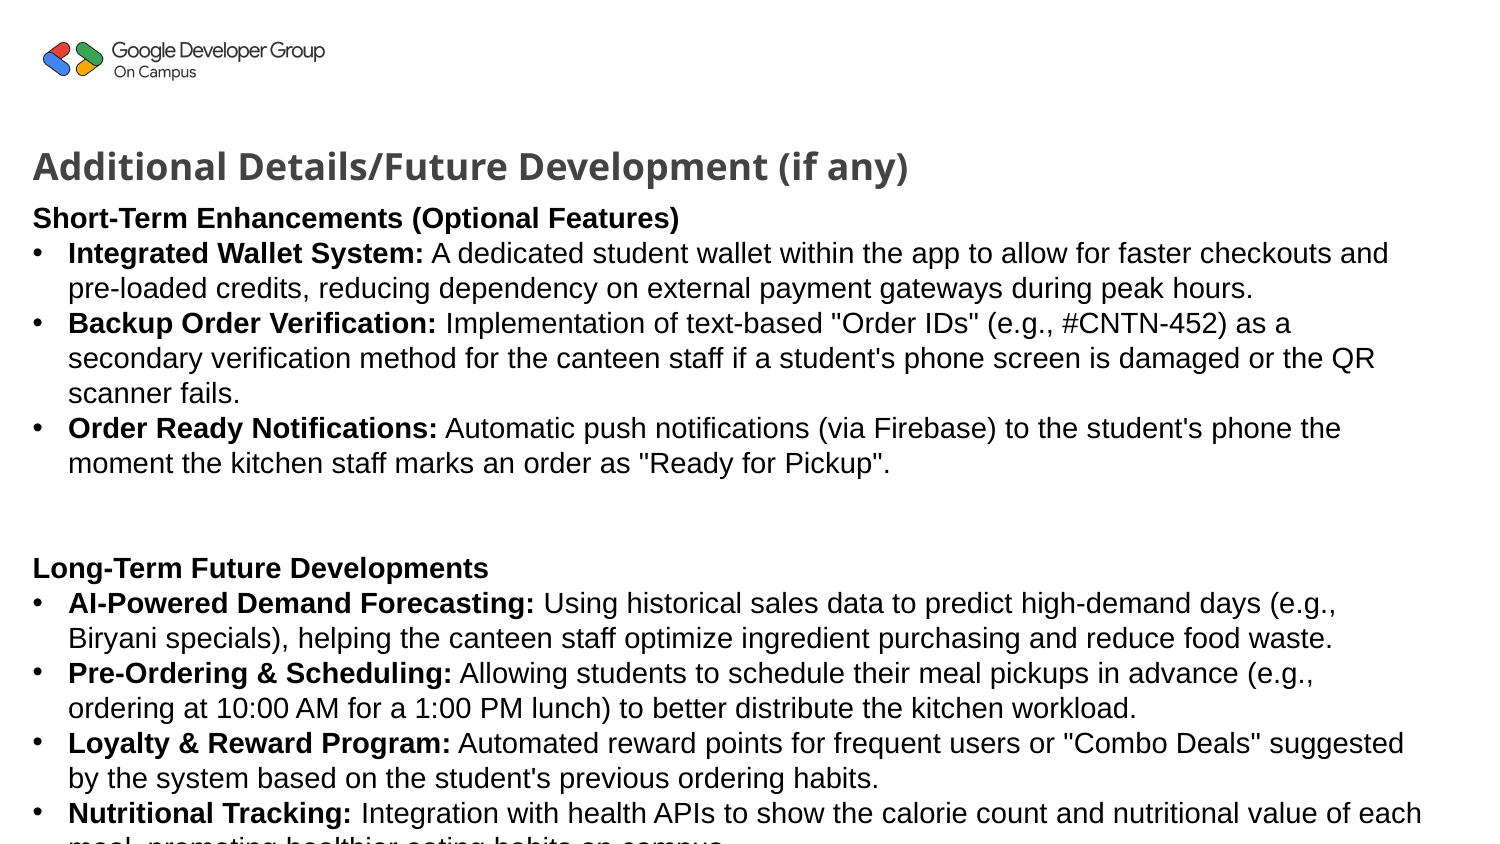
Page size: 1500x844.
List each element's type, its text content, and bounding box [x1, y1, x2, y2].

picture [25, 28, 327, 83]
text_box Additional Details/Future Development (if any) [17, 128, 1477, 243]
text_box Short-Term Enhancements (Optional Features) Integrated Wallet System: A dedicated student wallet within the app to allow for faster checkouts and pre-loaded credits, reducing dependency on external payment gateways during peak hours. Backup Order Verification: Implementation of text-based "Order IDs" (e.g., #CNTN-452) as a secondary verification method for the canteen staff if a student's phone screen is damaged or the QR scanner fails. Order Ready Notifications: Automatic push notifications (via Firebase) to the student's phone the moment the kitchen staff marks an order as "Ready for Pickup". Long-Term Future Developments AI-Powered Demand Forecasting: Using historical sales data to predict high-demand days (e.g., Biryani specials), helping the canteen staff optimize ingredient purchasing and reduce food waste. Pre-Ordering & Scheduling: Allowing students to schedule their meal pickups in advance (e.g., ordering at 10:00 AM for a 1:00 PM lunch) to better distribute the kitchen workload. Loyalty & Reward Program: Automated reward points for frequent users or "Combo Deals" suggested by the system based on the student's previous ordering habits. Nutritional Tracking: Integration with health APIs to show the calorie count and nutritional value of each meal, promoting healthier eating habits on campus. [18, 192, 1446, 844]
